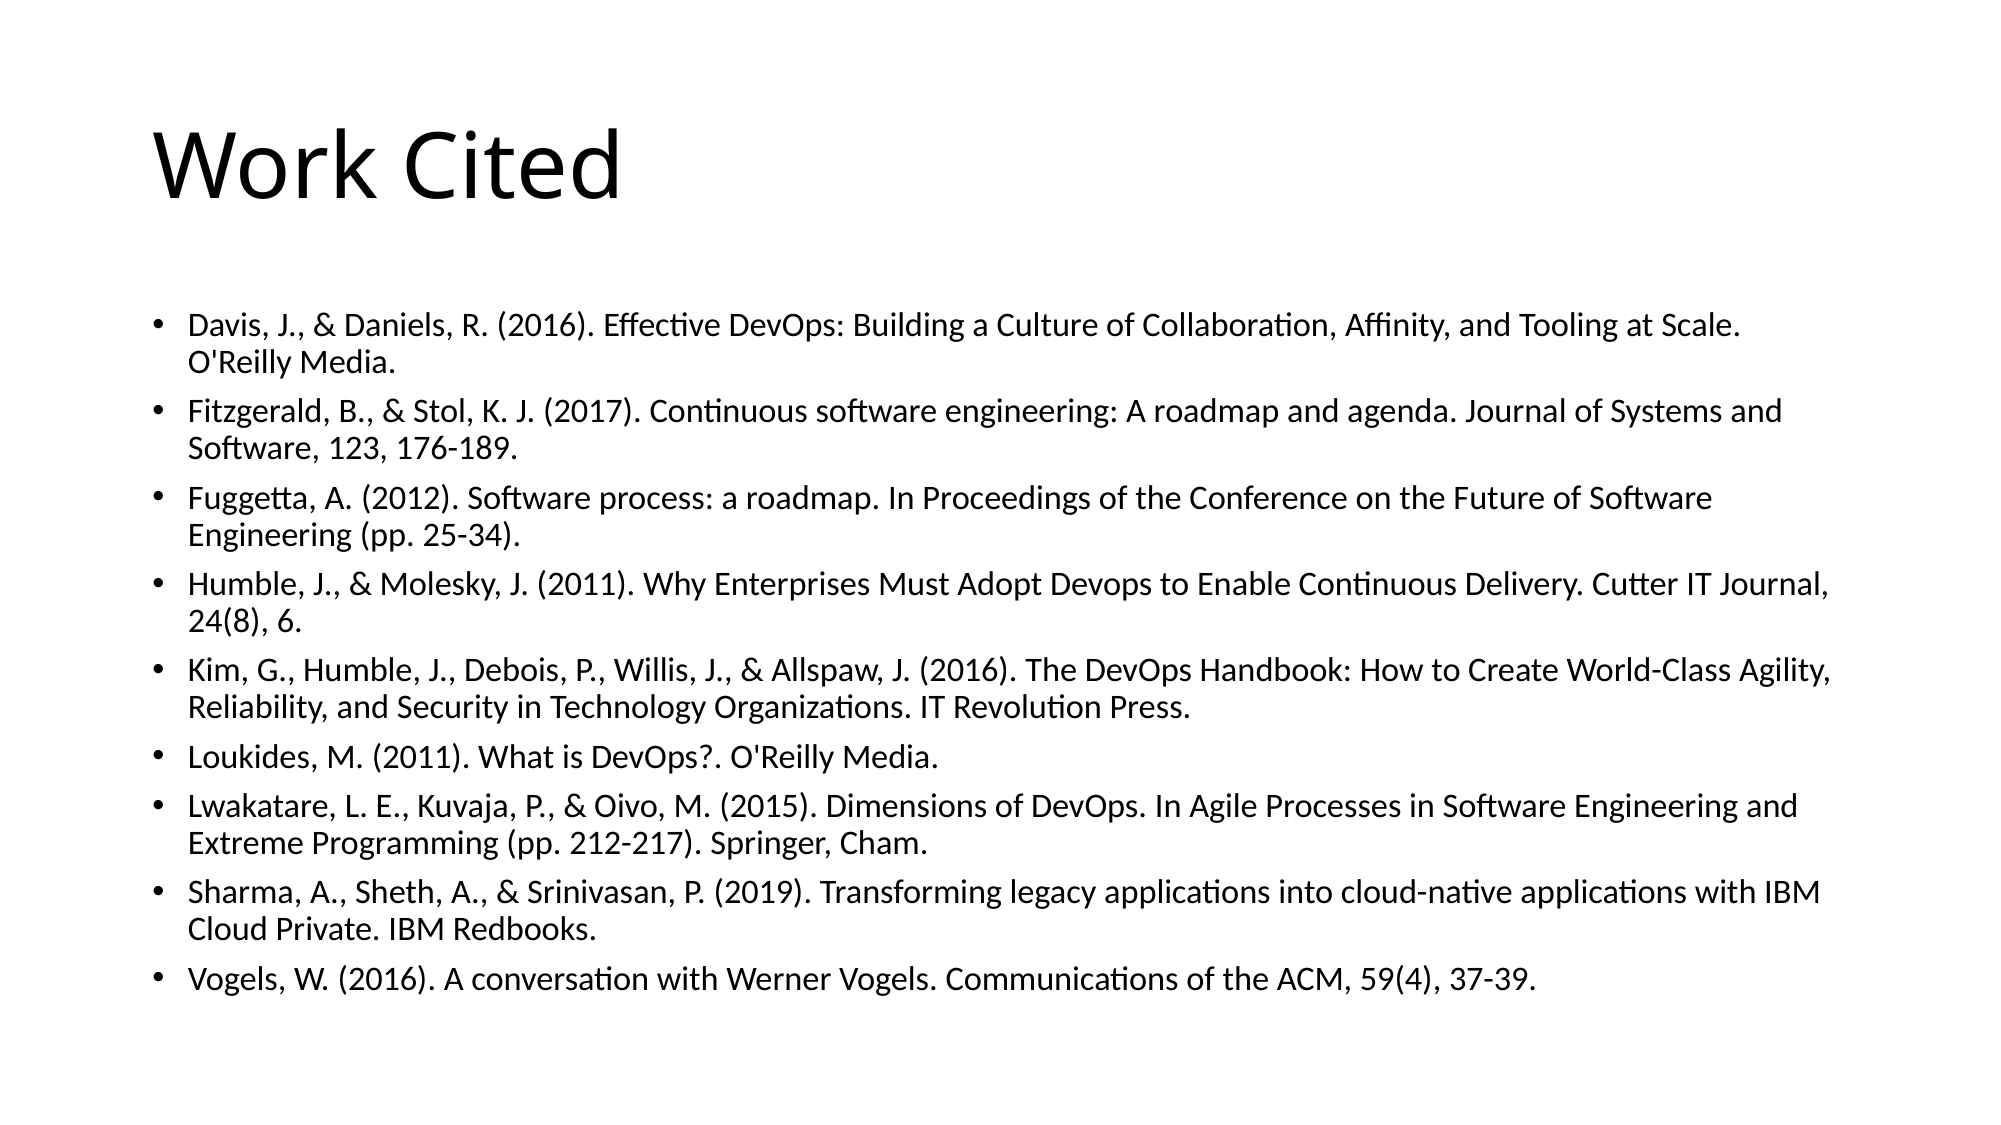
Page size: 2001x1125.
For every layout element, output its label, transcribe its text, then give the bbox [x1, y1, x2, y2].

title Work Cited [137, 59, 1863, 278]
list Davis, J., & Daniels, R. (2016). Effective DevOps: Building a Culture of Collaboration, Affinity, and Tooling at Scale. O'Reilly Media. Fitzgerald, B., & Stol, K. J. (2017). Continuous software engineering: A roadmap and agenda. Journal of Systems and Software, 123, 176-189. Fuggetta, A. (2012). Software process: a roadmap. In Proceedings of the Conference on the Future of Software Engineering (pp. 25-34). Humble, J., & Molesky, J. (2011). Why Enterprises Must Adopt Devops to Enable Continuous Delivery. Cutter IT Journal, 24(8), 6. Kim, G., Humble, J., Debois, P., Willis, J., & Allspaw, J. (2016). The DevOps Handbook: How to Create World-Class Agility, Reliability, and Security in Technology Organizations. IT Revolution Press. Loukides, M. (2011). What is DevOps?. O'Reilly Media. Lwakatare, L. E., Kuvaja, P., & Oivo, M. (2015). Dimensions of DevOps. In Agile Processes in Software Engineering and Extreme Programming (pp. 212-217). Springer, Cham. Sharma, A., Sheth, A., & Srinivasan, P. (2019). Transforming legacy applications into cloud-native applications with IBM Cloud Private. IBM Redbooks. Vogels, W. (2016). A conversation with Werner Vogels. Communications of the ACM, 59(4), 37-39. [137, 299, 1863, 1014]
